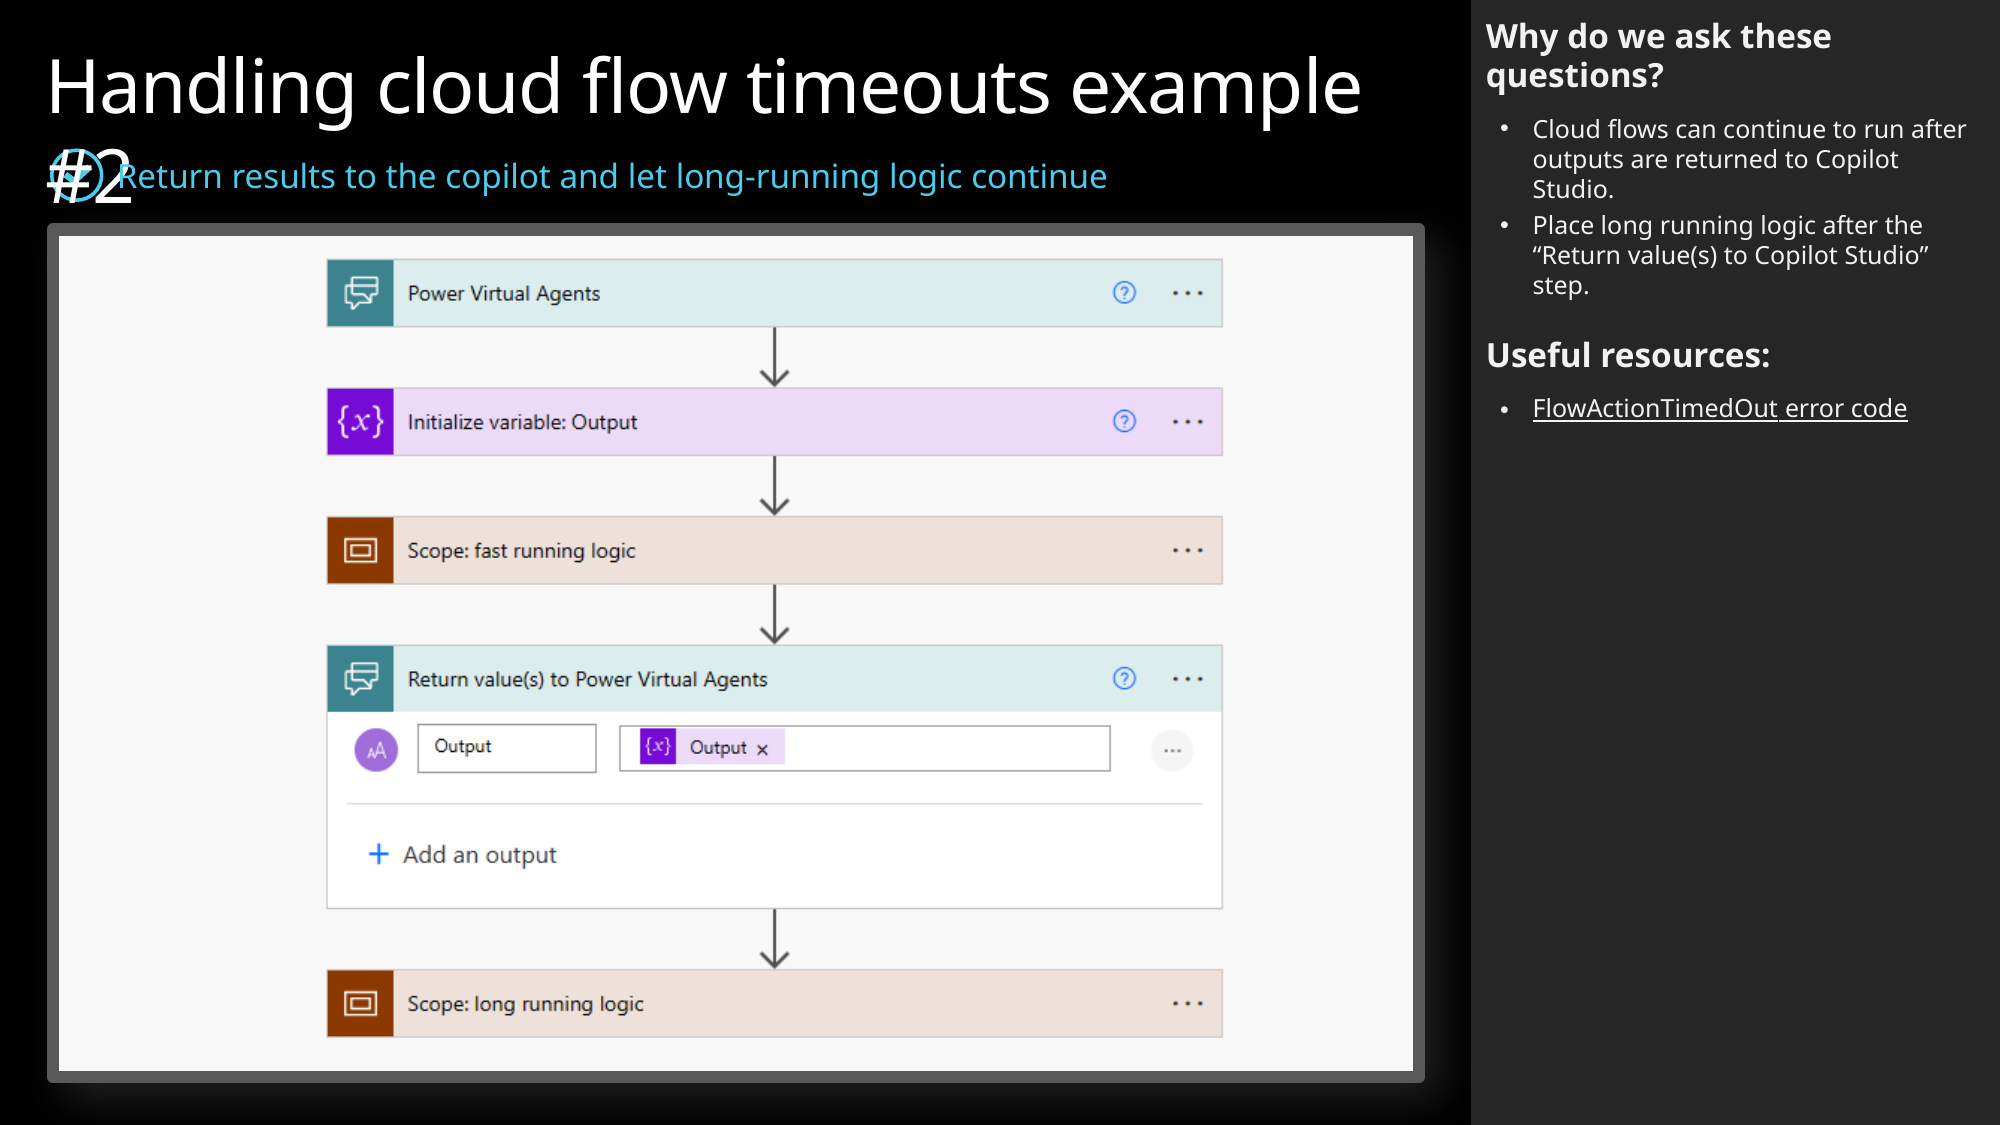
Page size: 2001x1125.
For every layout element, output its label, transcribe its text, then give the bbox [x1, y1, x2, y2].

table_cell [71, 171, 81, 186]
table_cell [51, 183, 61, 195]
picture [58, 235, 1413, 1071]
list Return results to the copilot and let long-running logic continue [116, 155, 1427, 196]
list Why do we ask these questions? Cloud flows can continue to run after outputs are returned to Copilot Studio. Place long running logic after the “Return value(s) to Copilot Studio” step. Useful resources: FlowActionTimedOut error code [1471, 0, 2000, 342]
table_cell [81, 164, 92, 171]
table_cell [61, 150, 68, 157]
list Handling cloud flow timeouts example #2 [45, 38, 1427, 130]
